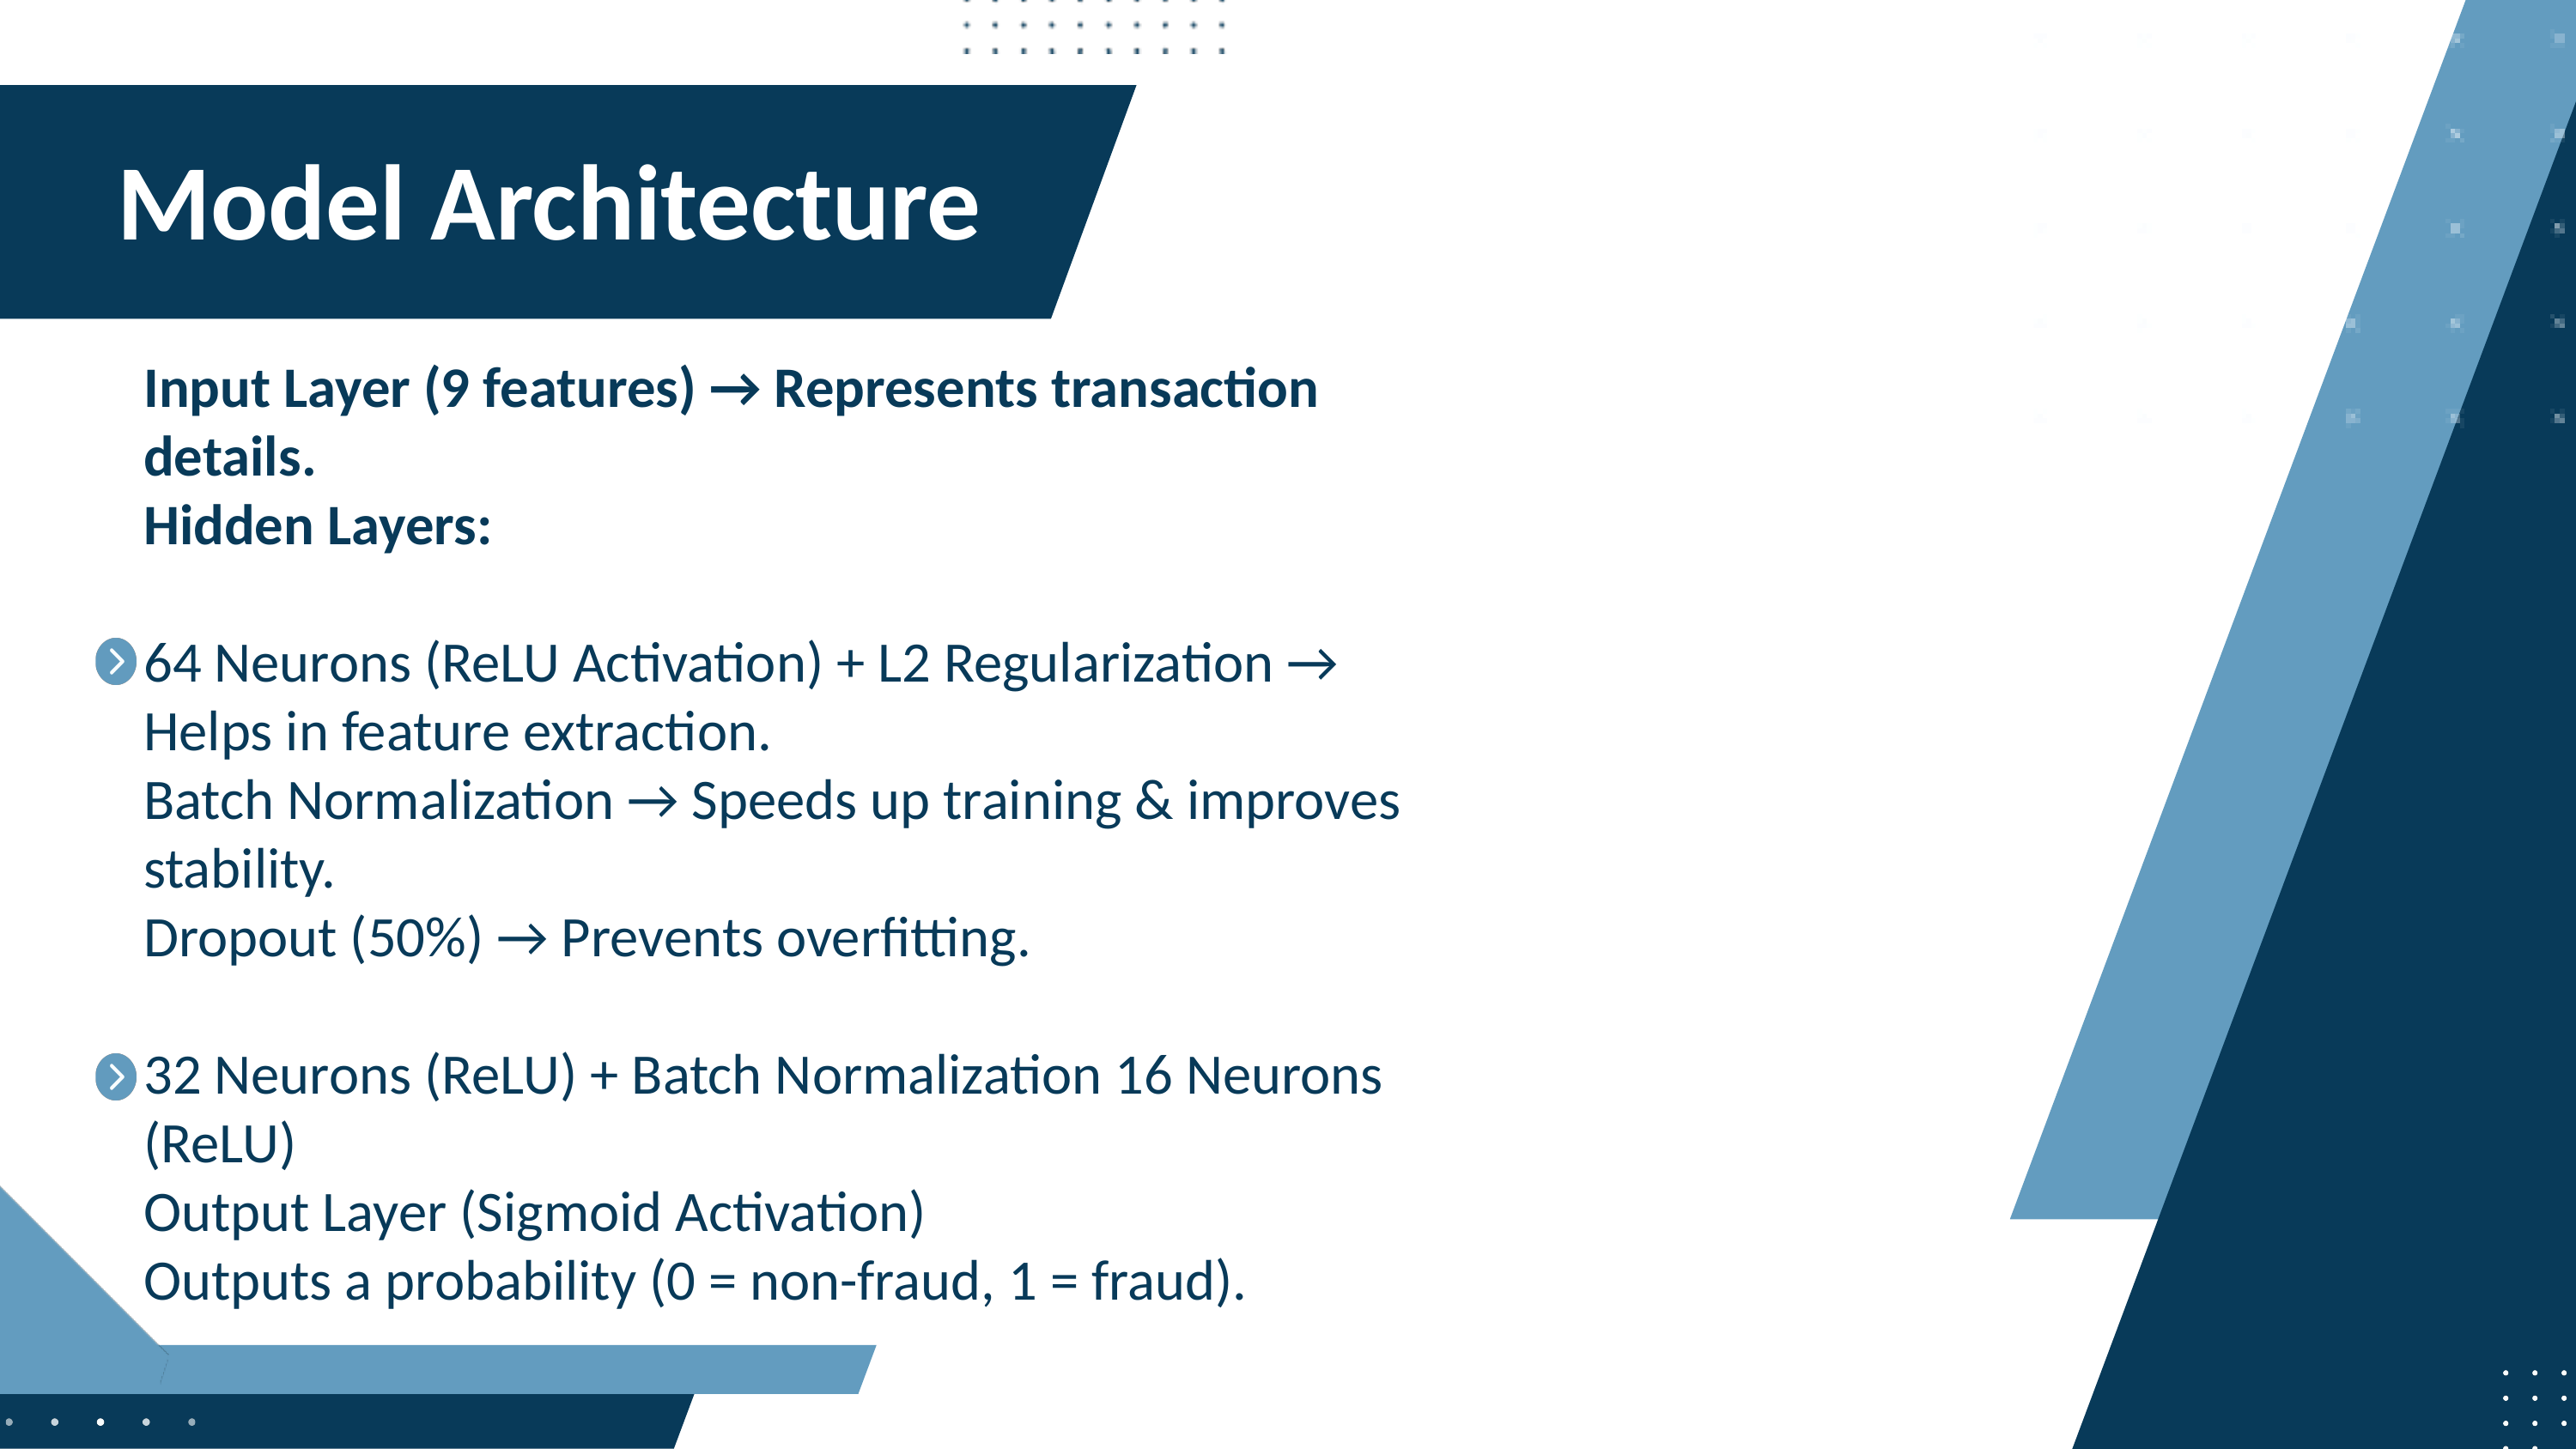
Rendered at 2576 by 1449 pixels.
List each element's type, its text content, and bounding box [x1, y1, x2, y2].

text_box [0, 84, 1137, 319]
text_box [0, 1015, 169, 1343]
text_box [95, 638, 137, 685]
text_box [959, 0, 1232, 54]
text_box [0, 1344, 877, 1395]
text_box Input Layer (9 features) → Represents transaction details. Hidden Layers: 64 Neurons (ReLU Activation) + L2 Regularization → Helps in feature extraction. Batch Normalization → Speeds up training & improves stability. Dropout (50%) → Prevents overfitting. 32 Neurons (ReLU) + Batch Normalization 16 Neurons (ReLU) Output Layer (Sigmoid Activation) Outputs a probability (0 = non-fraud, 1 = fraud). [143, 350, 1425, 1312]
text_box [0, 1401, 713, 1449]
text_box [2009, 0, 2576, 1220]
text_box [95, 1053, 137, 1100]
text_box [2046, 88, 2576, 1449]
